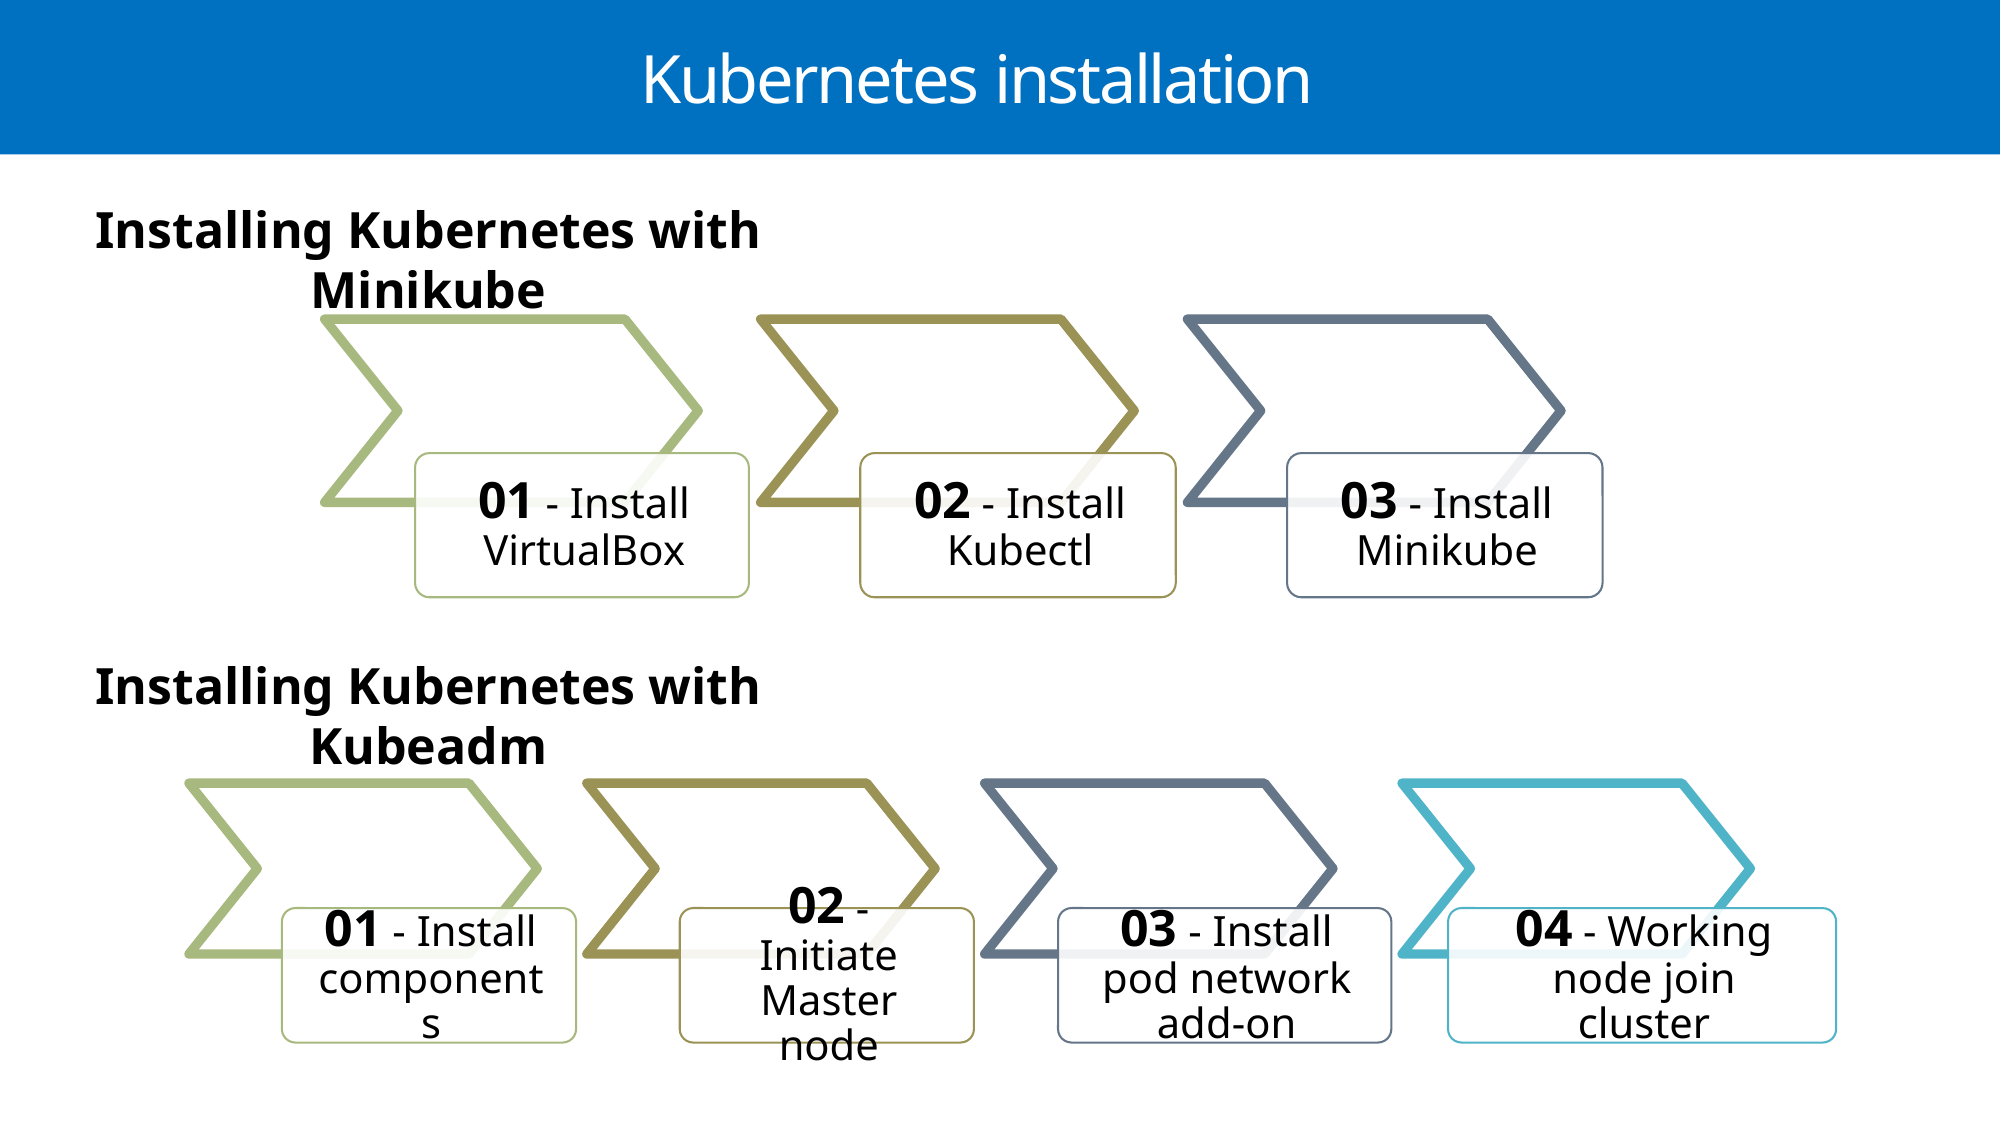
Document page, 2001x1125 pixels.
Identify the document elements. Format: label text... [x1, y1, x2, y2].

text_box Installing Kubernetes with Kubeadm [53, 647, 188, 782]
title Kubernetes installation [93, 0, 1861, 199]
text_box Installing Kubernetes with Minikube [53, 190, 804, 326]
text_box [324, 225, 1604, 562]
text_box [188, 562, 1837, 1125]
